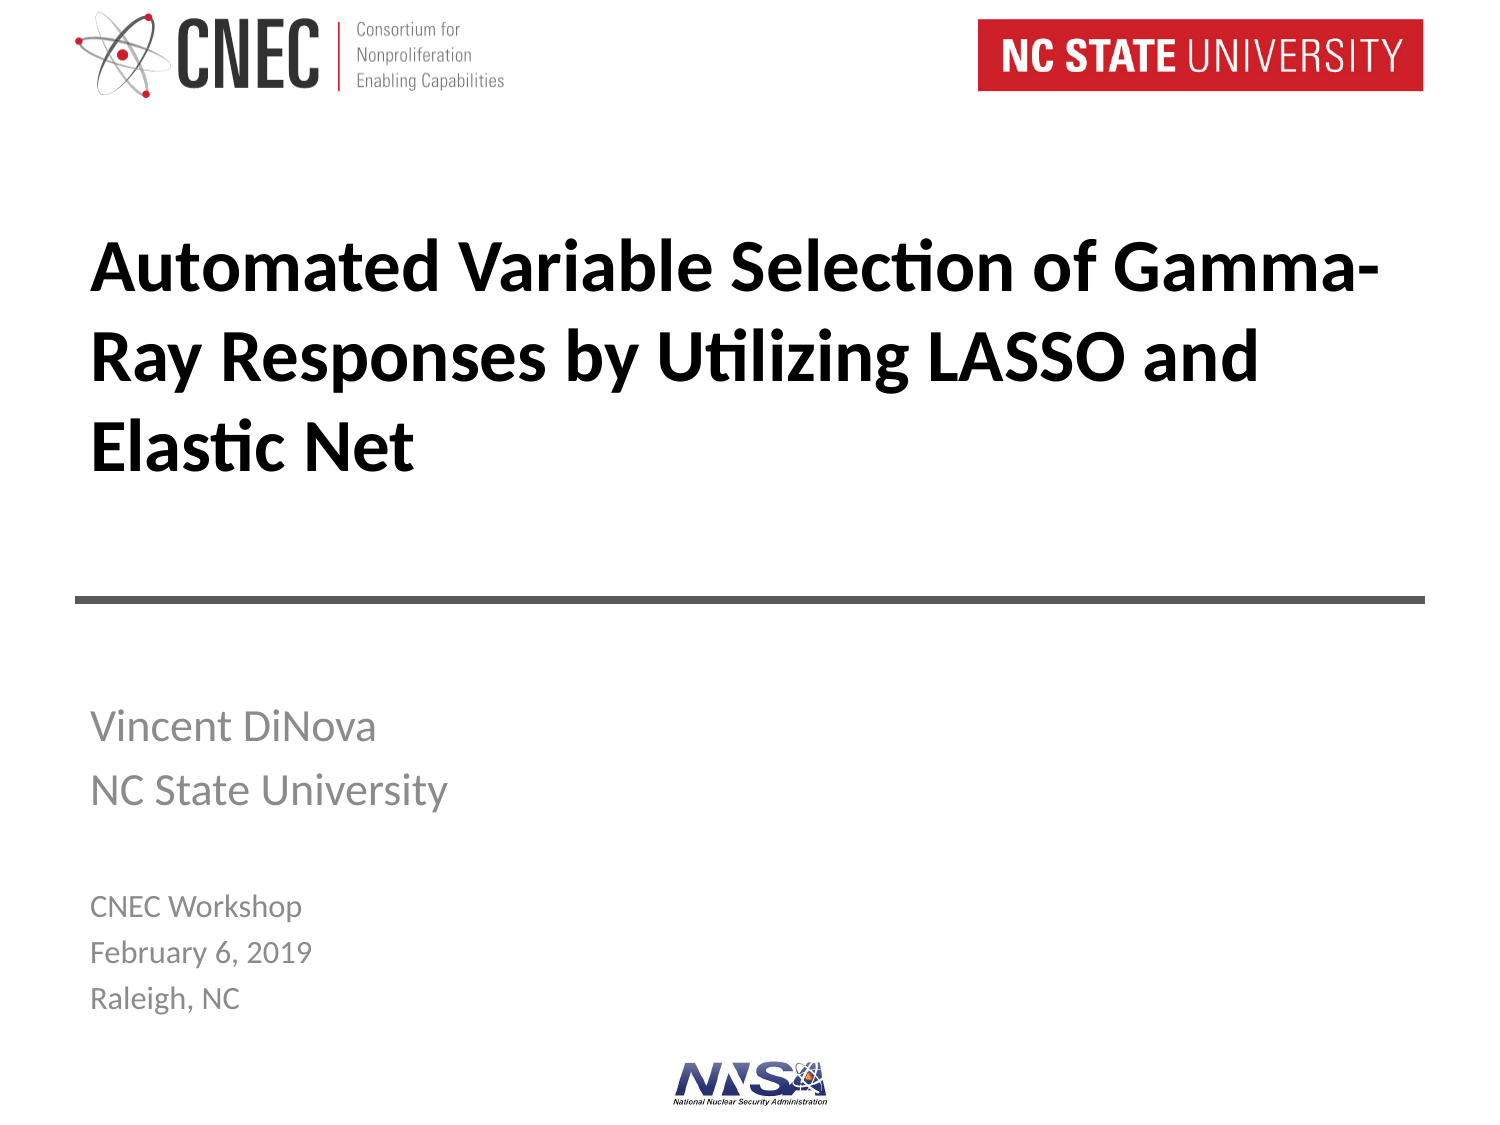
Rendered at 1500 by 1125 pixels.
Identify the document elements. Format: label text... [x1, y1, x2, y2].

picture [978, 19, 1425, 92]
picture [75, 12, 504, 99]
subtitle Vincent DiNova NC State University CNEC Workshop February 6, 2019 Raleigh, NC [75, 687, 1163, 1025]
title Automated Variable Selection of Gamma-Ray Responses by Utilizing LASSO and Elastic Net [75, 112, 1425, 591]
picture [666, 1048, 834, 1113]
